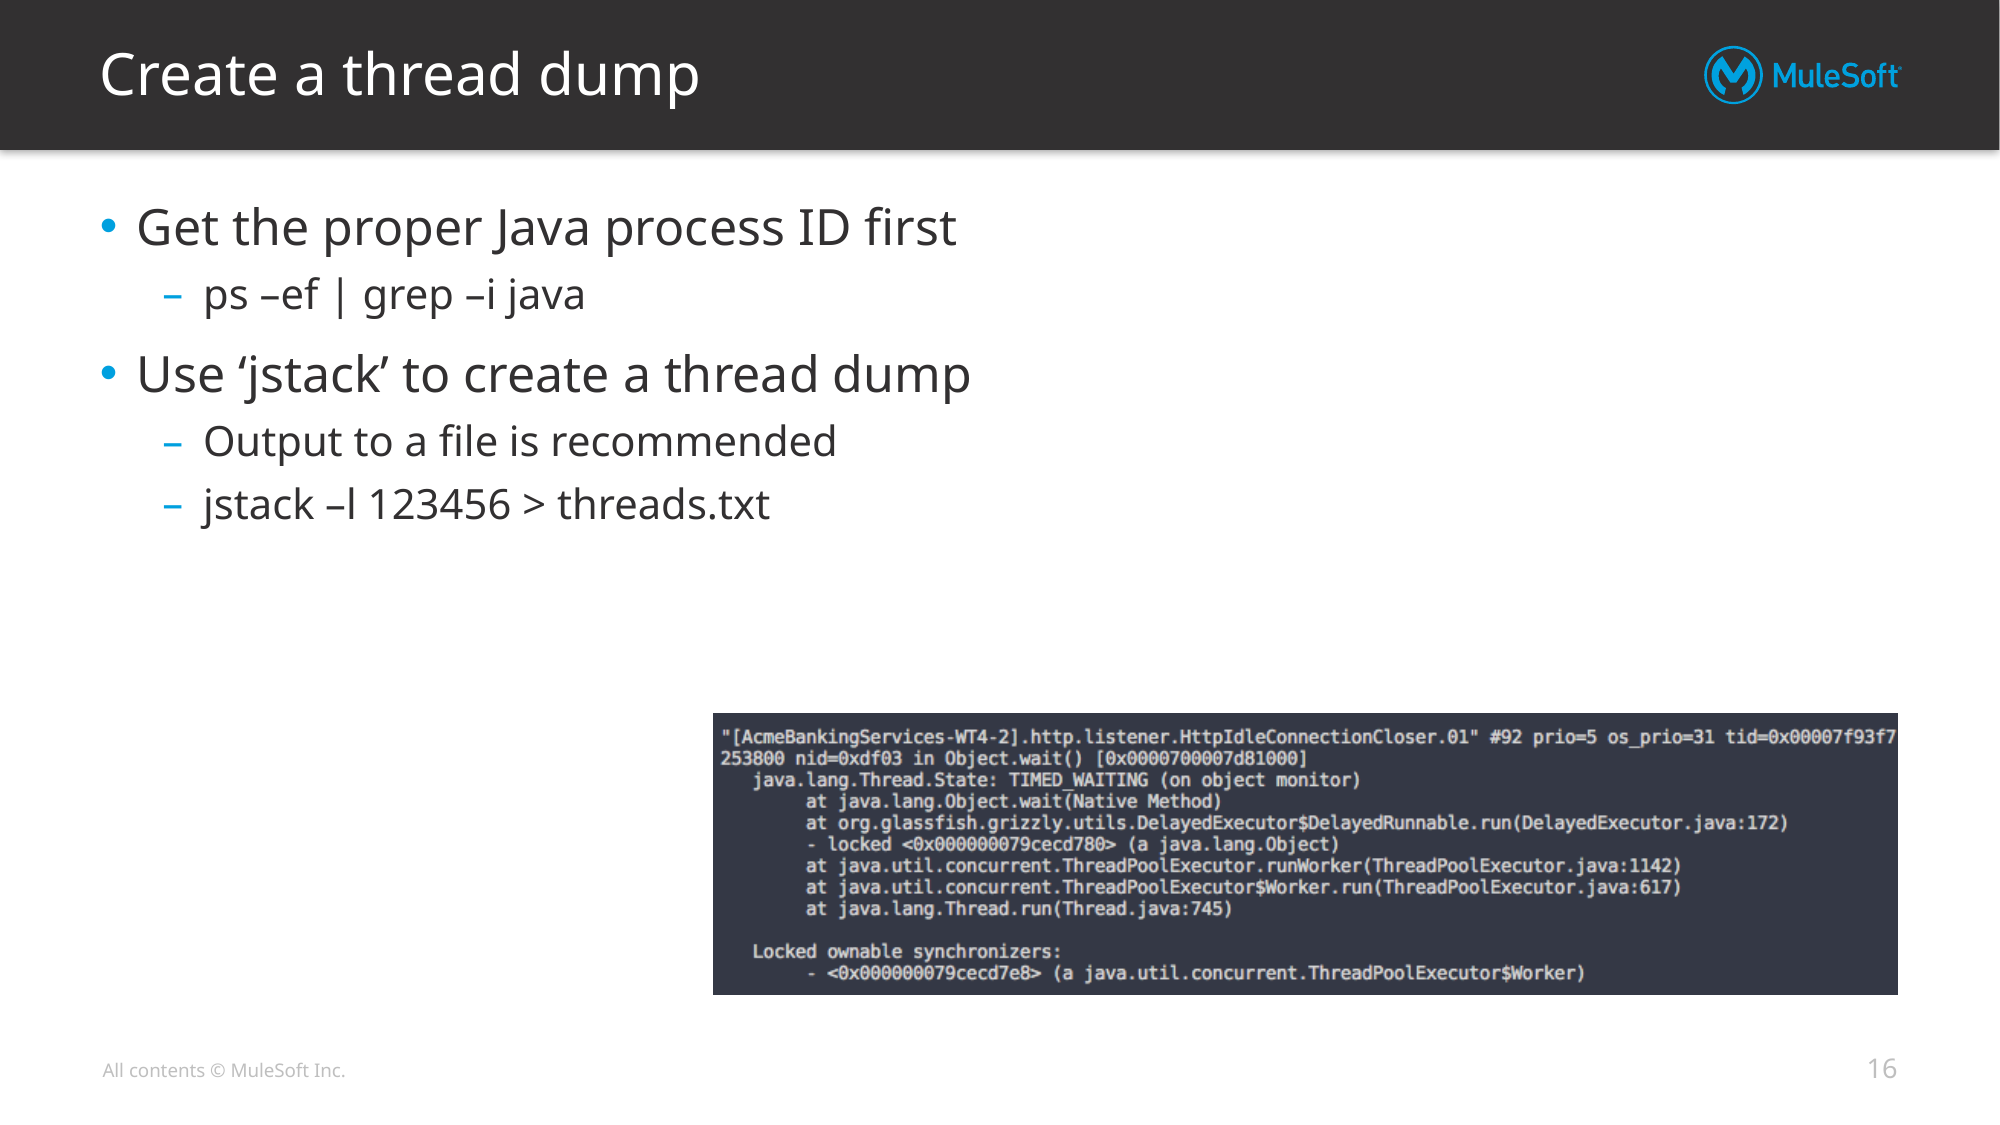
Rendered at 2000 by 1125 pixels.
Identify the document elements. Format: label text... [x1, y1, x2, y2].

slide_number 16 [1785, 1039, 1898, 1100]
list Get the proper Java process ID first ps –ef | grep –i java Use ‘jstack’ to create a thread dump Output to a file is recommended jstack –l 123456 > threads.txt [99, 195, 1898, 1019]
picture [713, 713, 1898, 995]
title Create a thread dump [99, 0, 1656, 148]
